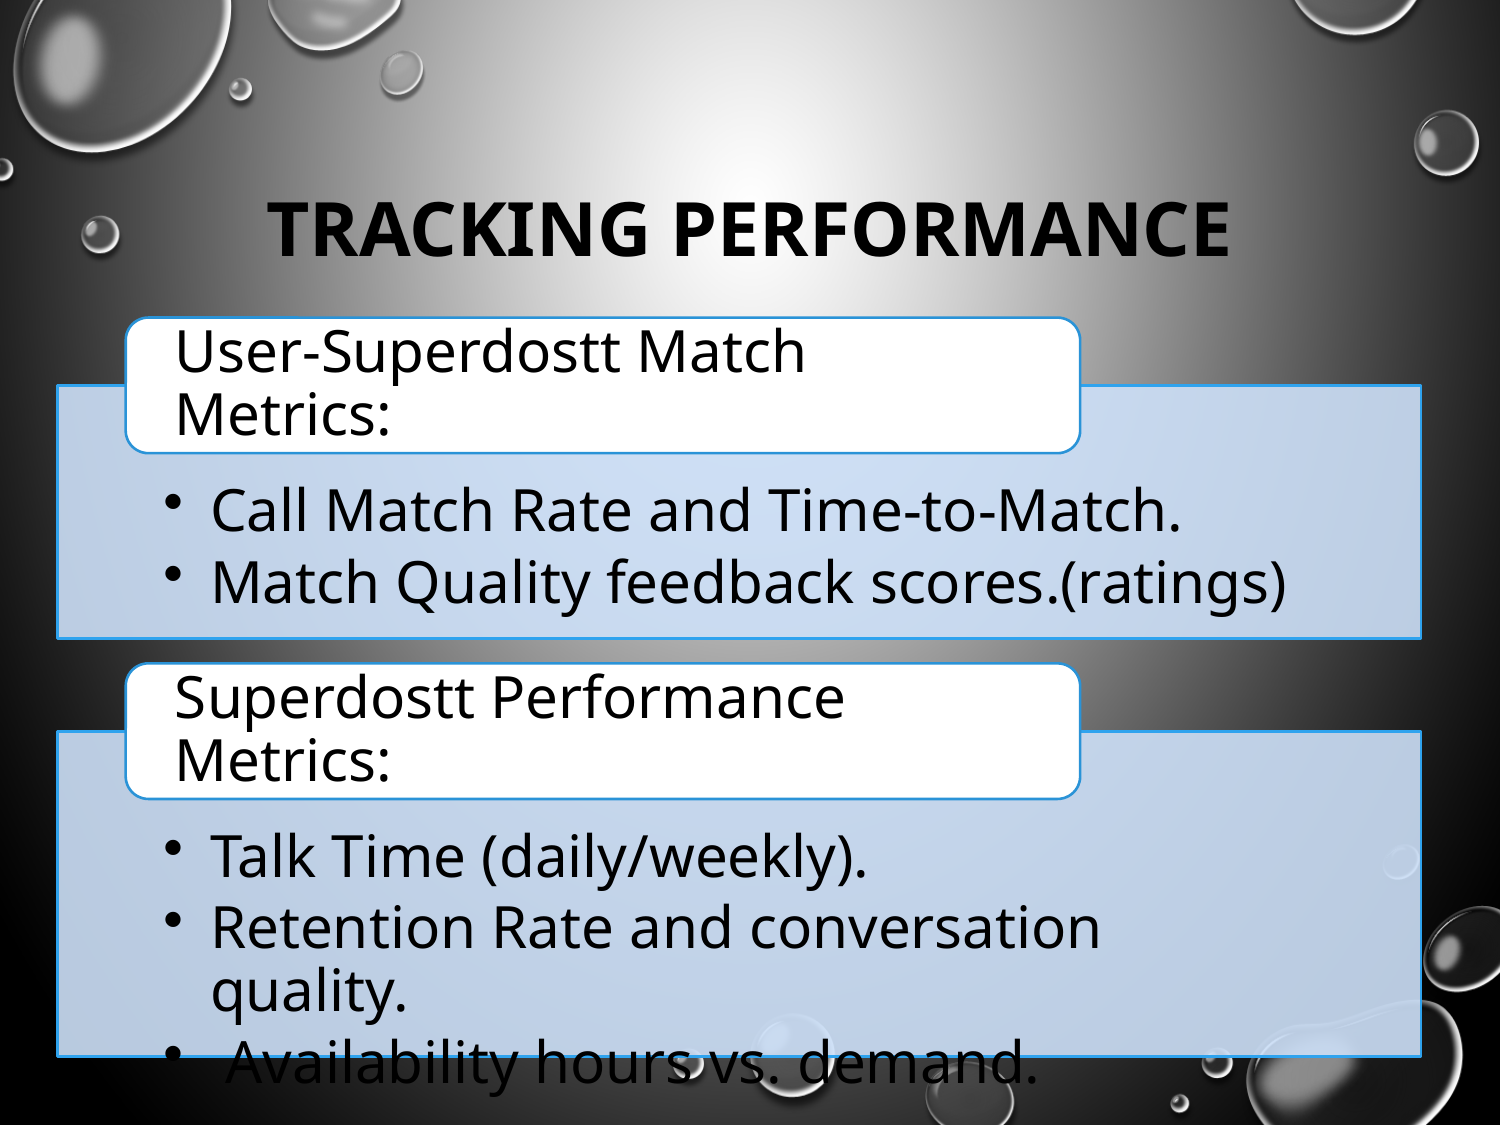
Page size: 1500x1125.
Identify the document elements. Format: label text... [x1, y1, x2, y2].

picture [0, 0, 1500, 1125]
title Tracking Performance [112, 101, 1388, 314]
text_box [57, 315, 1422, 1059]
